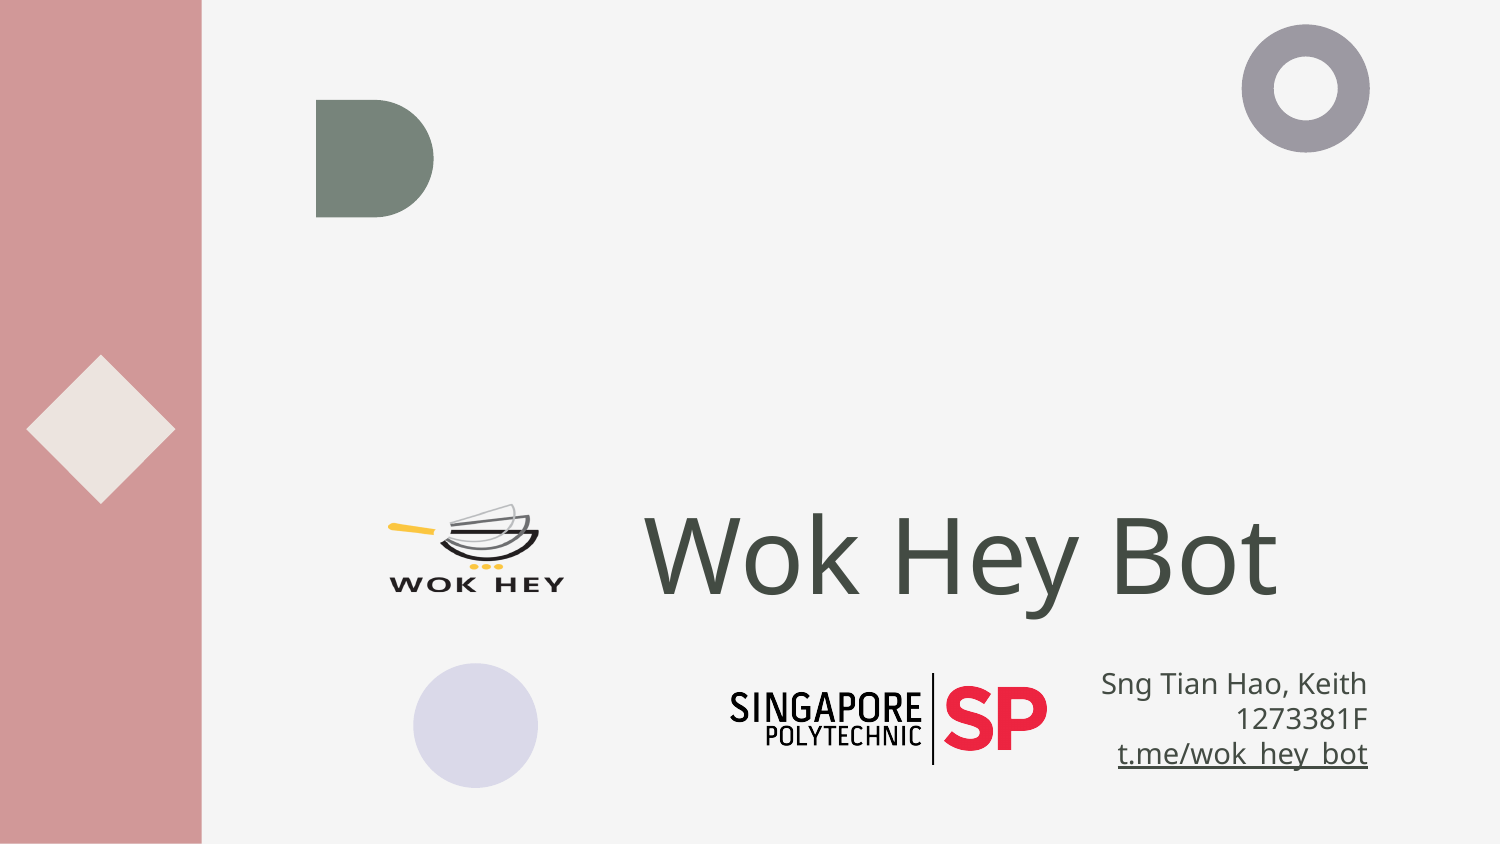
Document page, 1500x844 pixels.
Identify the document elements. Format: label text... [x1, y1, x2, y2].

picture [729, 673, 1047, 765]
picture [387, 493, 564, 603]
subtitle Sng Tian Hao, Keith 1273381F t.me/wok_hey_bot [611, 650, 1383, 788]
title Wok Hey Bot [540, 337, 1383, 632]
text_box [1241, 24, 1370, 153]
text_box [316, 99, 434, 218]
text_box [26, 354, 176, 504]
text_box [413, 663, 538, 788]
